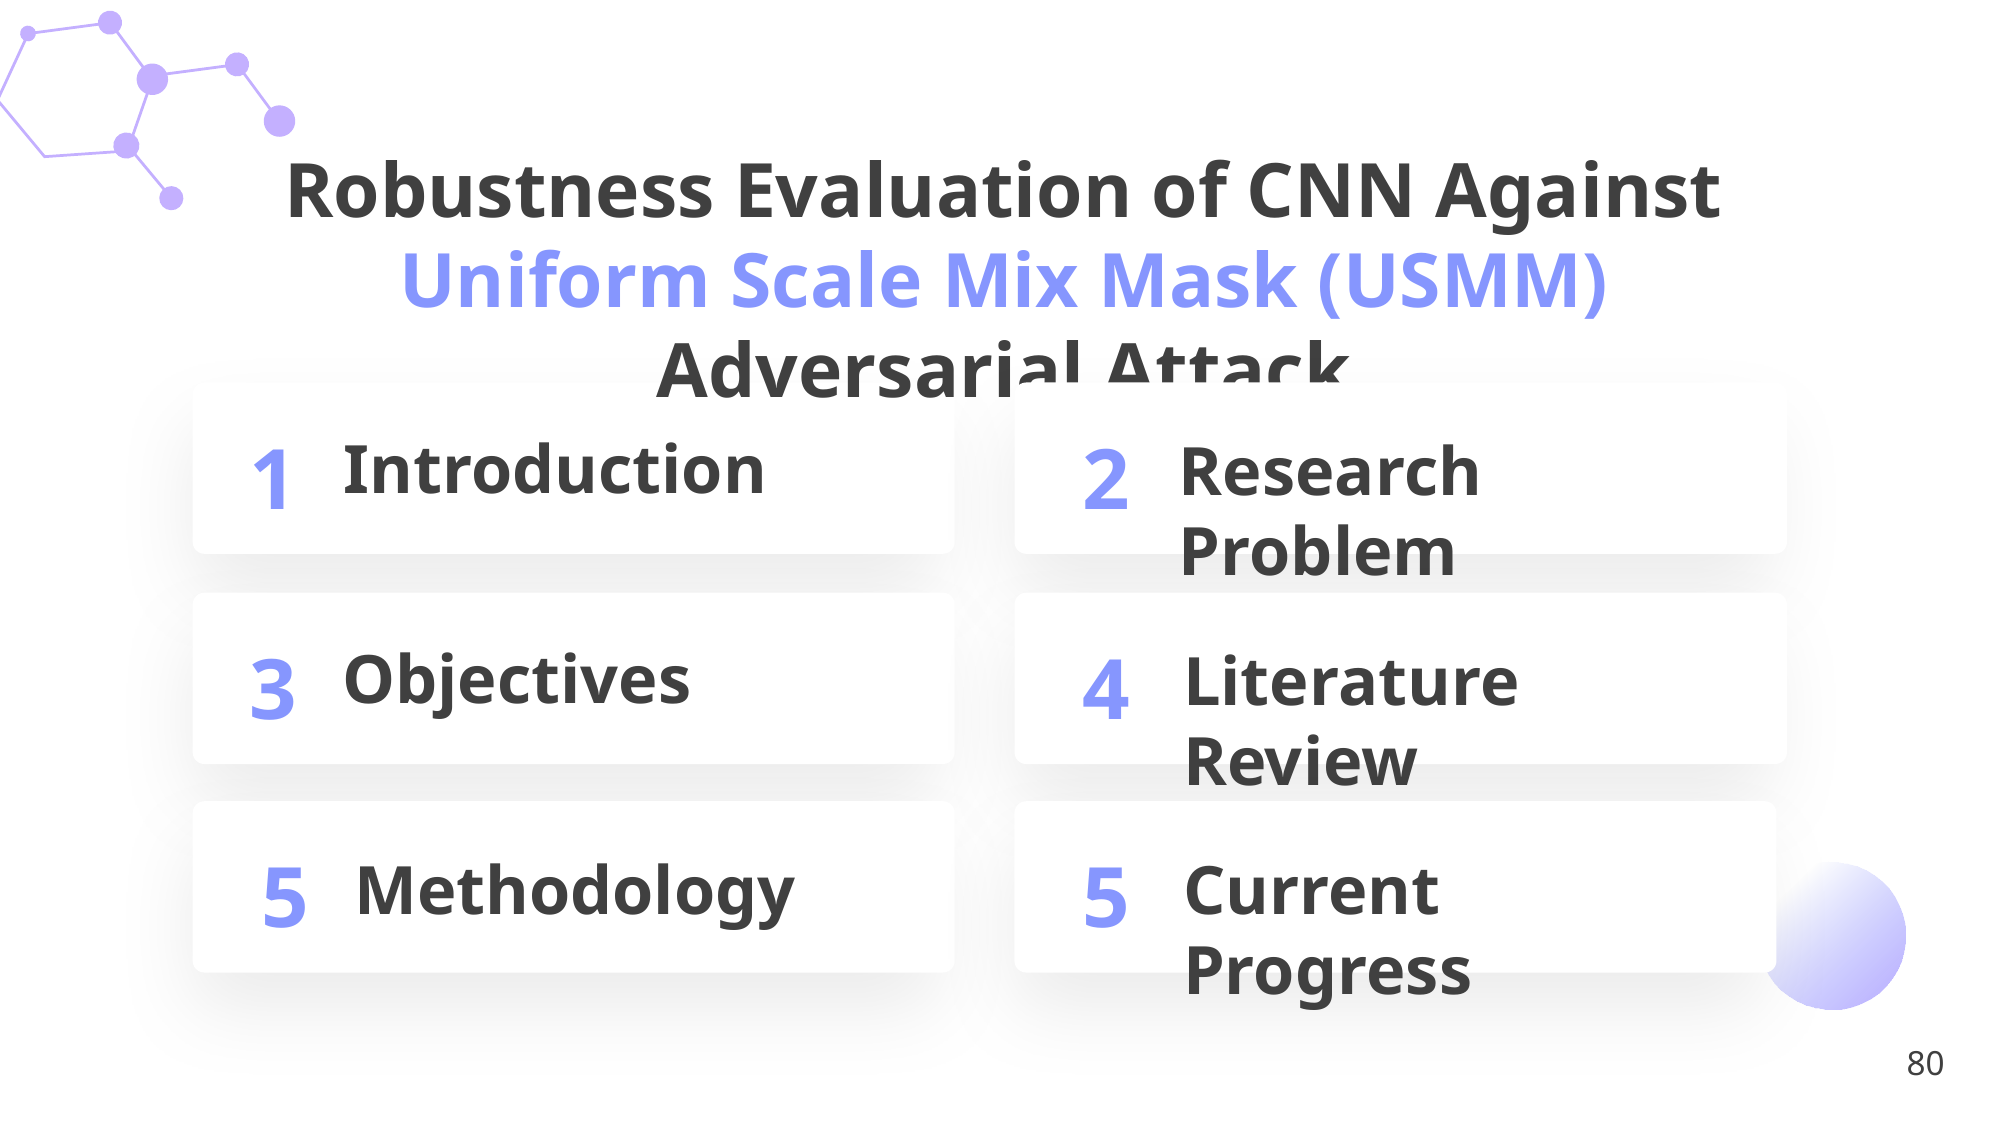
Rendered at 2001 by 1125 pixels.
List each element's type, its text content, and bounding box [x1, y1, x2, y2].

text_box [192, 801, 955, 973]
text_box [1014, 592, 1787, 765]
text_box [1014, 382, 1787, 554]
text_box [1769, 861, 1906, 1010]
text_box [0, 5, 295, 216]
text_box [192, 592, 955, 765]
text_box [192, 382, 955, 554]
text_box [1014, 801, 1777, 973]
text_box Robustness Evaluation of CNN Against Uniform Scale Mix Mask (USMM) Adversarial Attack [174, 135, 1834, 421]
